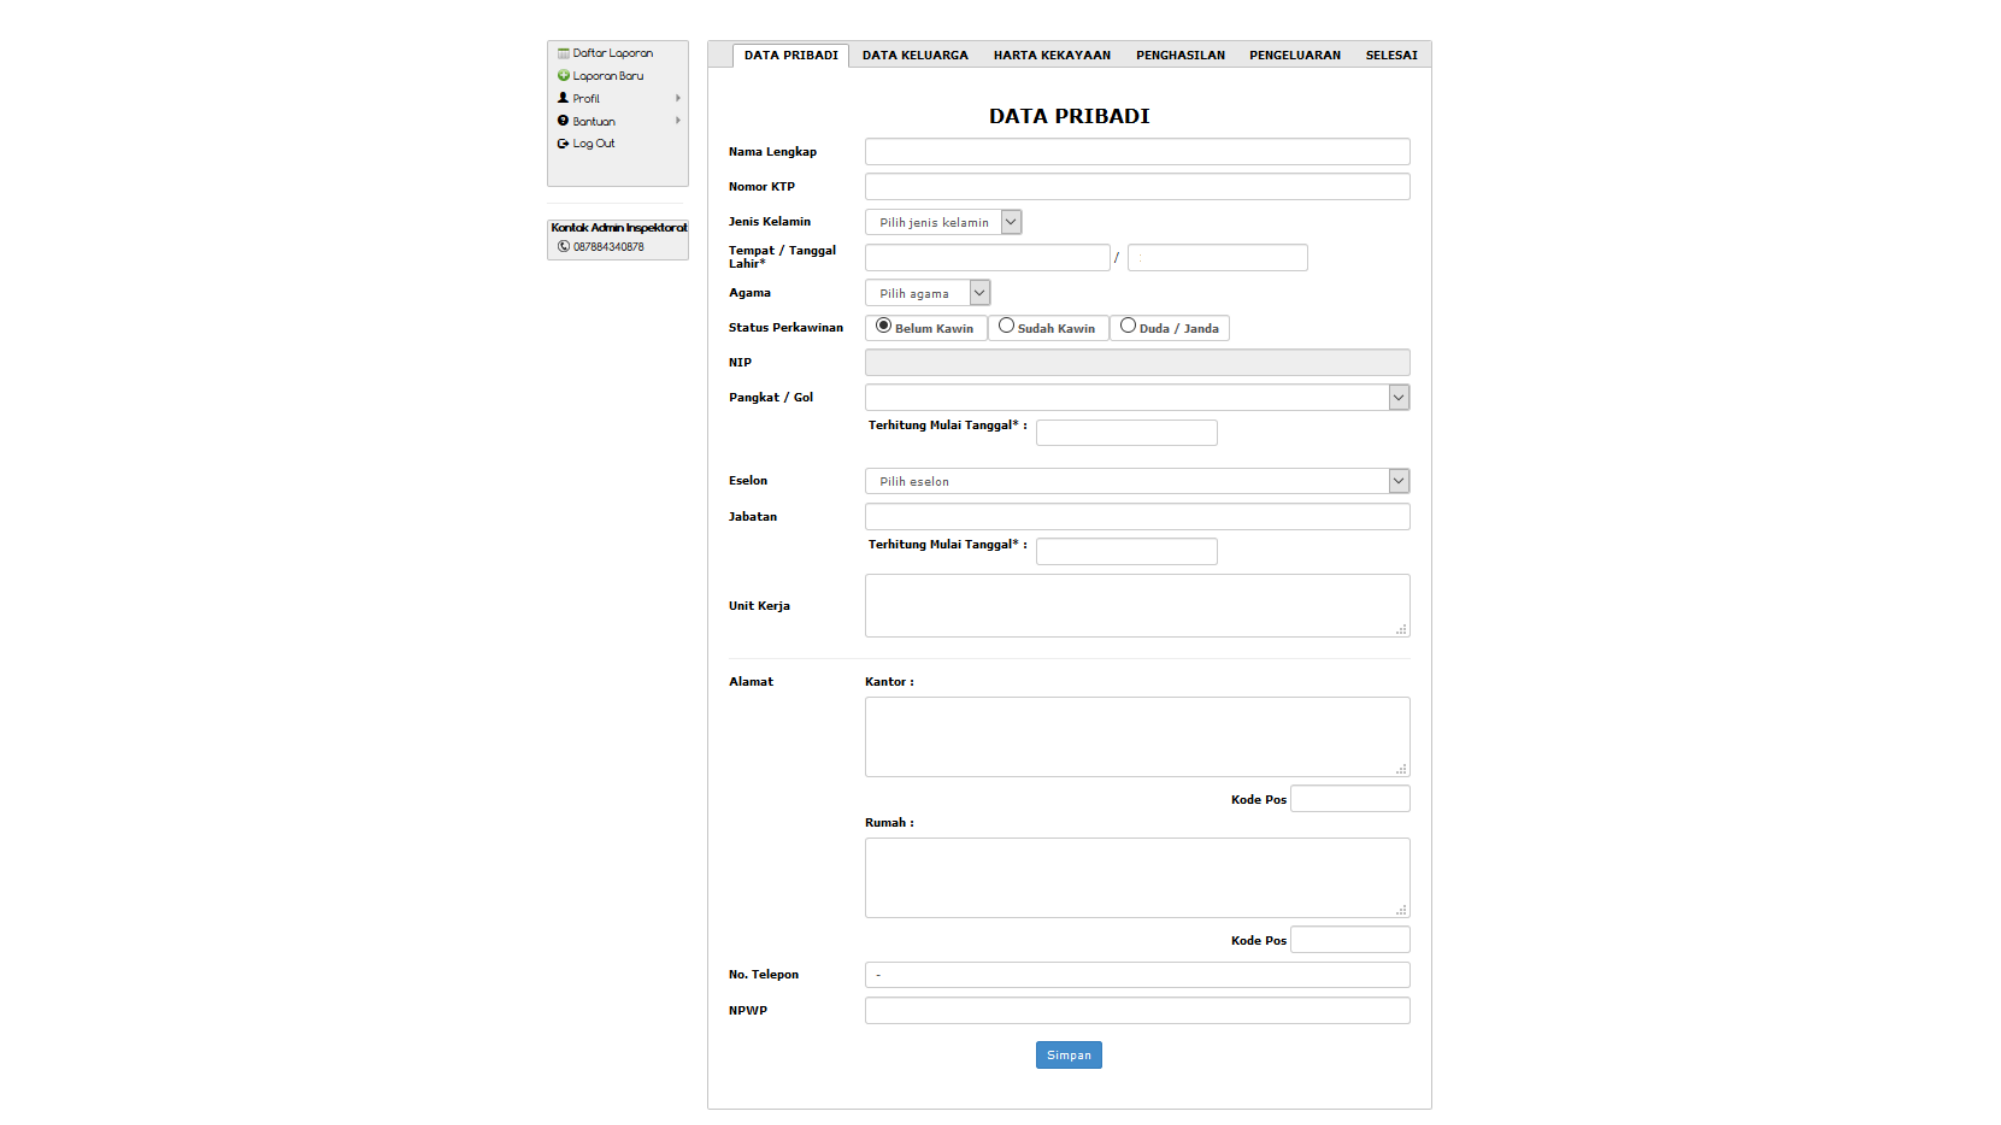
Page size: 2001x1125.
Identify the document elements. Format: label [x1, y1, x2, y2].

text_box [0, 24, 1923, 1125]
